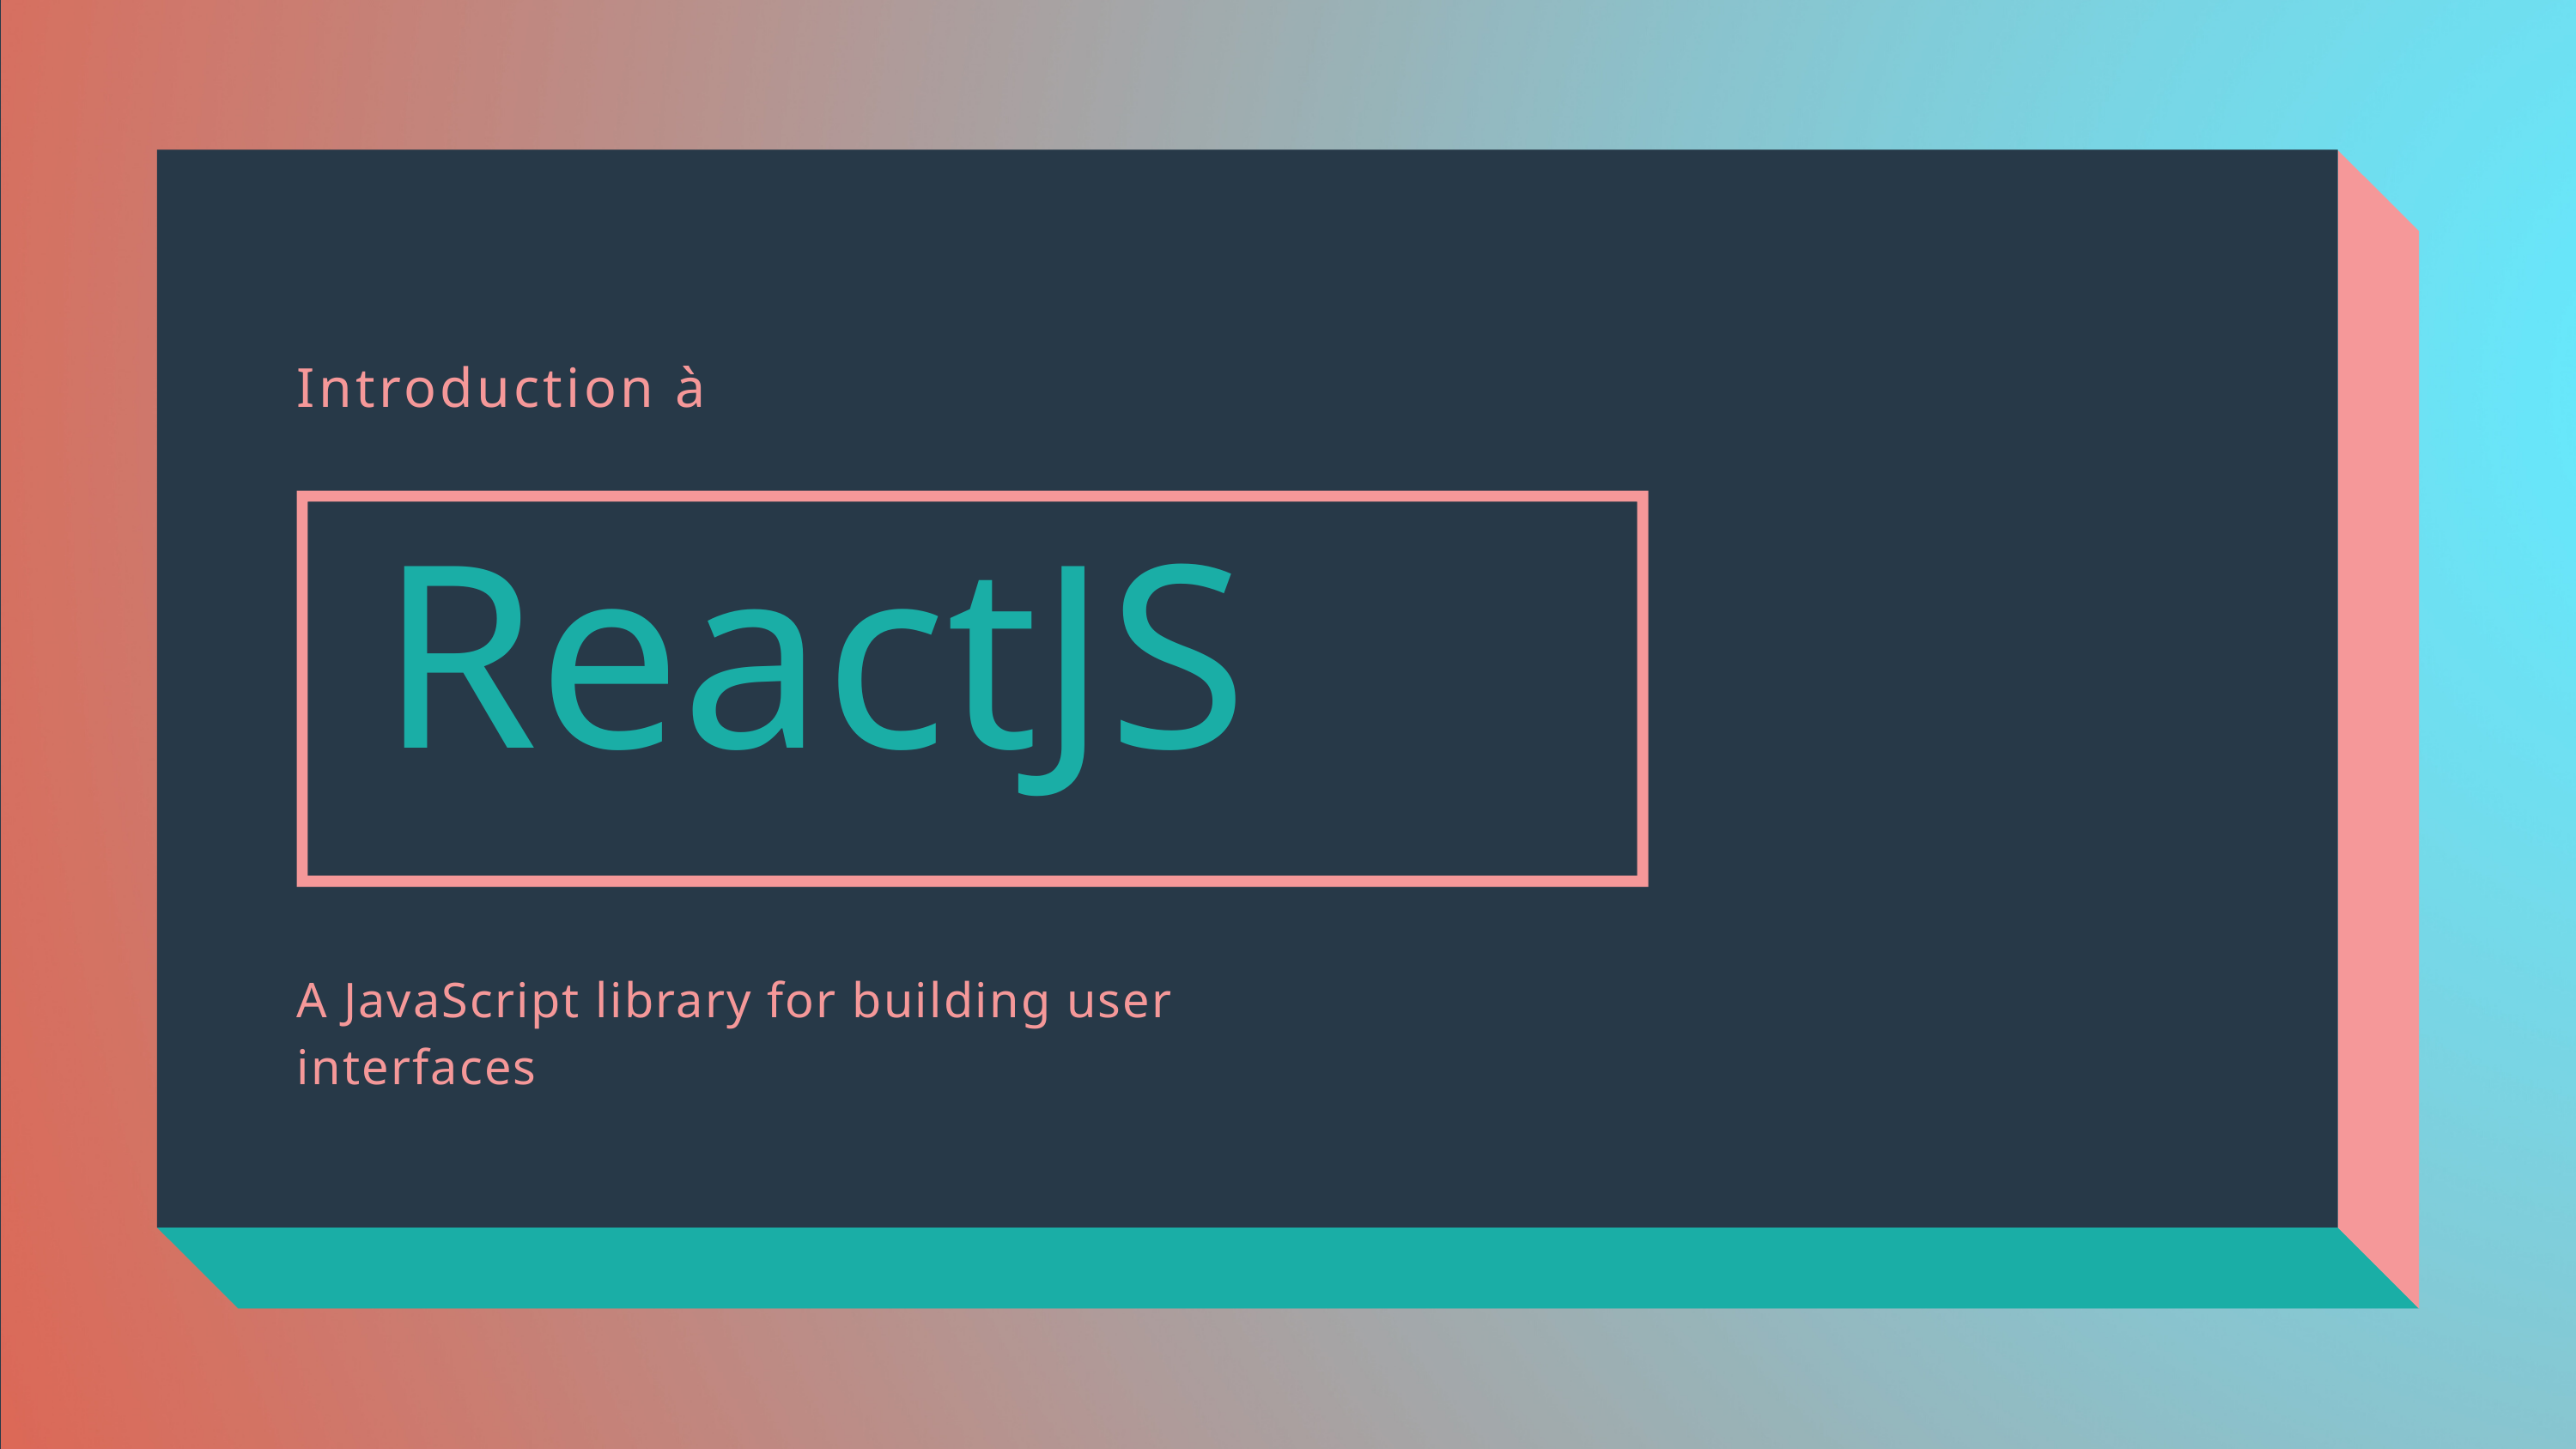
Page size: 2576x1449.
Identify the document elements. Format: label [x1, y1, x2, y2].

picture [1, 0, 2576, 1449]
text_box [296, 342, 1649, 1023]
text_box [156, 149, 2420, 1309]
